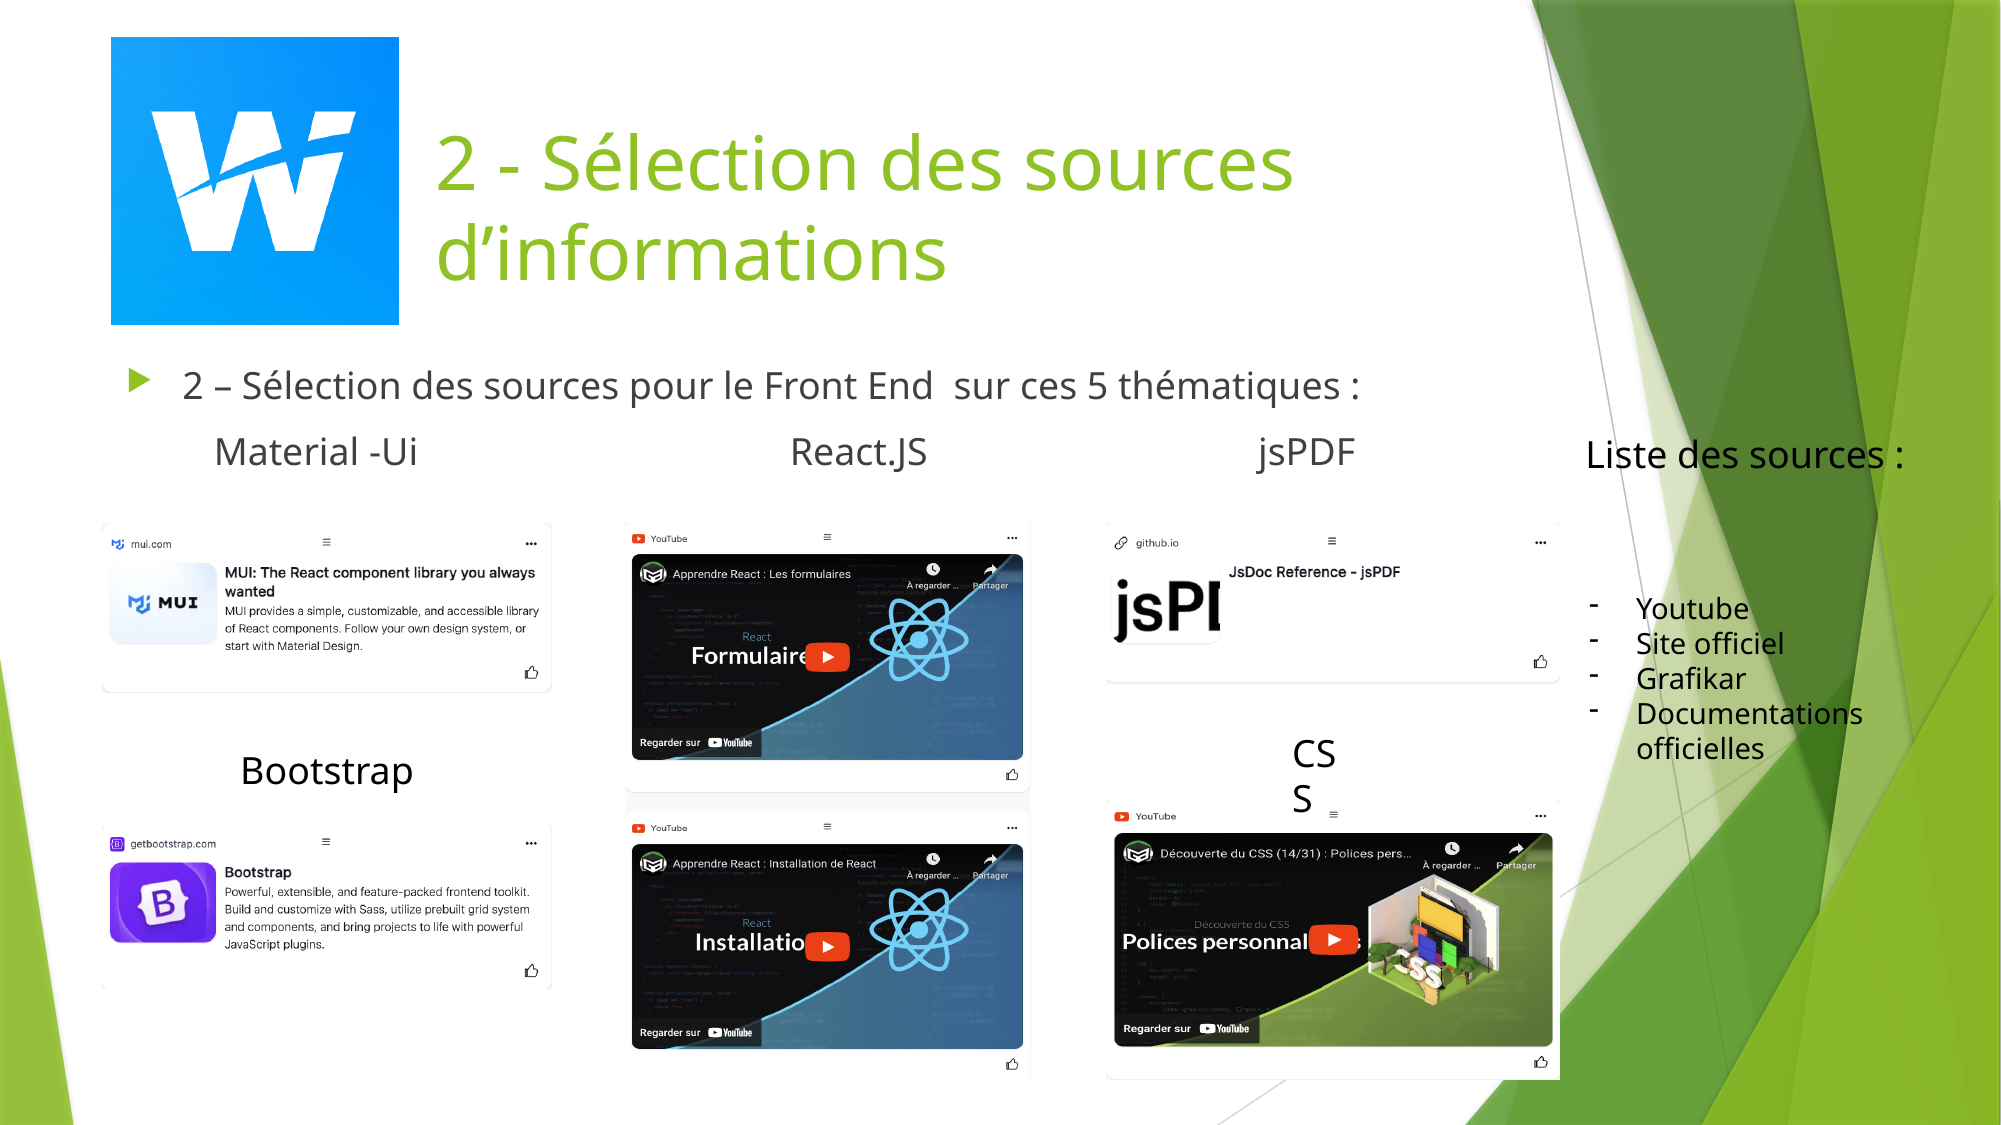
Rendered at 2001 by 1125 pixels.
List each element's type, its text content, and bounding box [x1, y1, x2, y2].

picture [101, 824, 553, 990]
picture [1105, 521, 1561, 686]
picture [624, 521, 1032, 1076]
text_box Liste des sources : [1570, 423, 1920, 484]
text_box Bootstrap [225, 739, 429, 800]
text_box CSS [1277, 722, 1367, 798]
picture [1105, 799, 1561, 1080]
list 2 – Sélection des sources pour le Front End sur ces 5 thématiques : Material -Ui React.JS jsPDF [111, 354, 1522, 992]
title 2 - Sélection des sources d’informations [420, 108, 1831, 325]
picture [110, 36, 399, 326]
text_box Youtube Site officiel Grafikar Documentations officielles [1574, 582, 1991, 773]
picture [101, 522, 553, 693]
